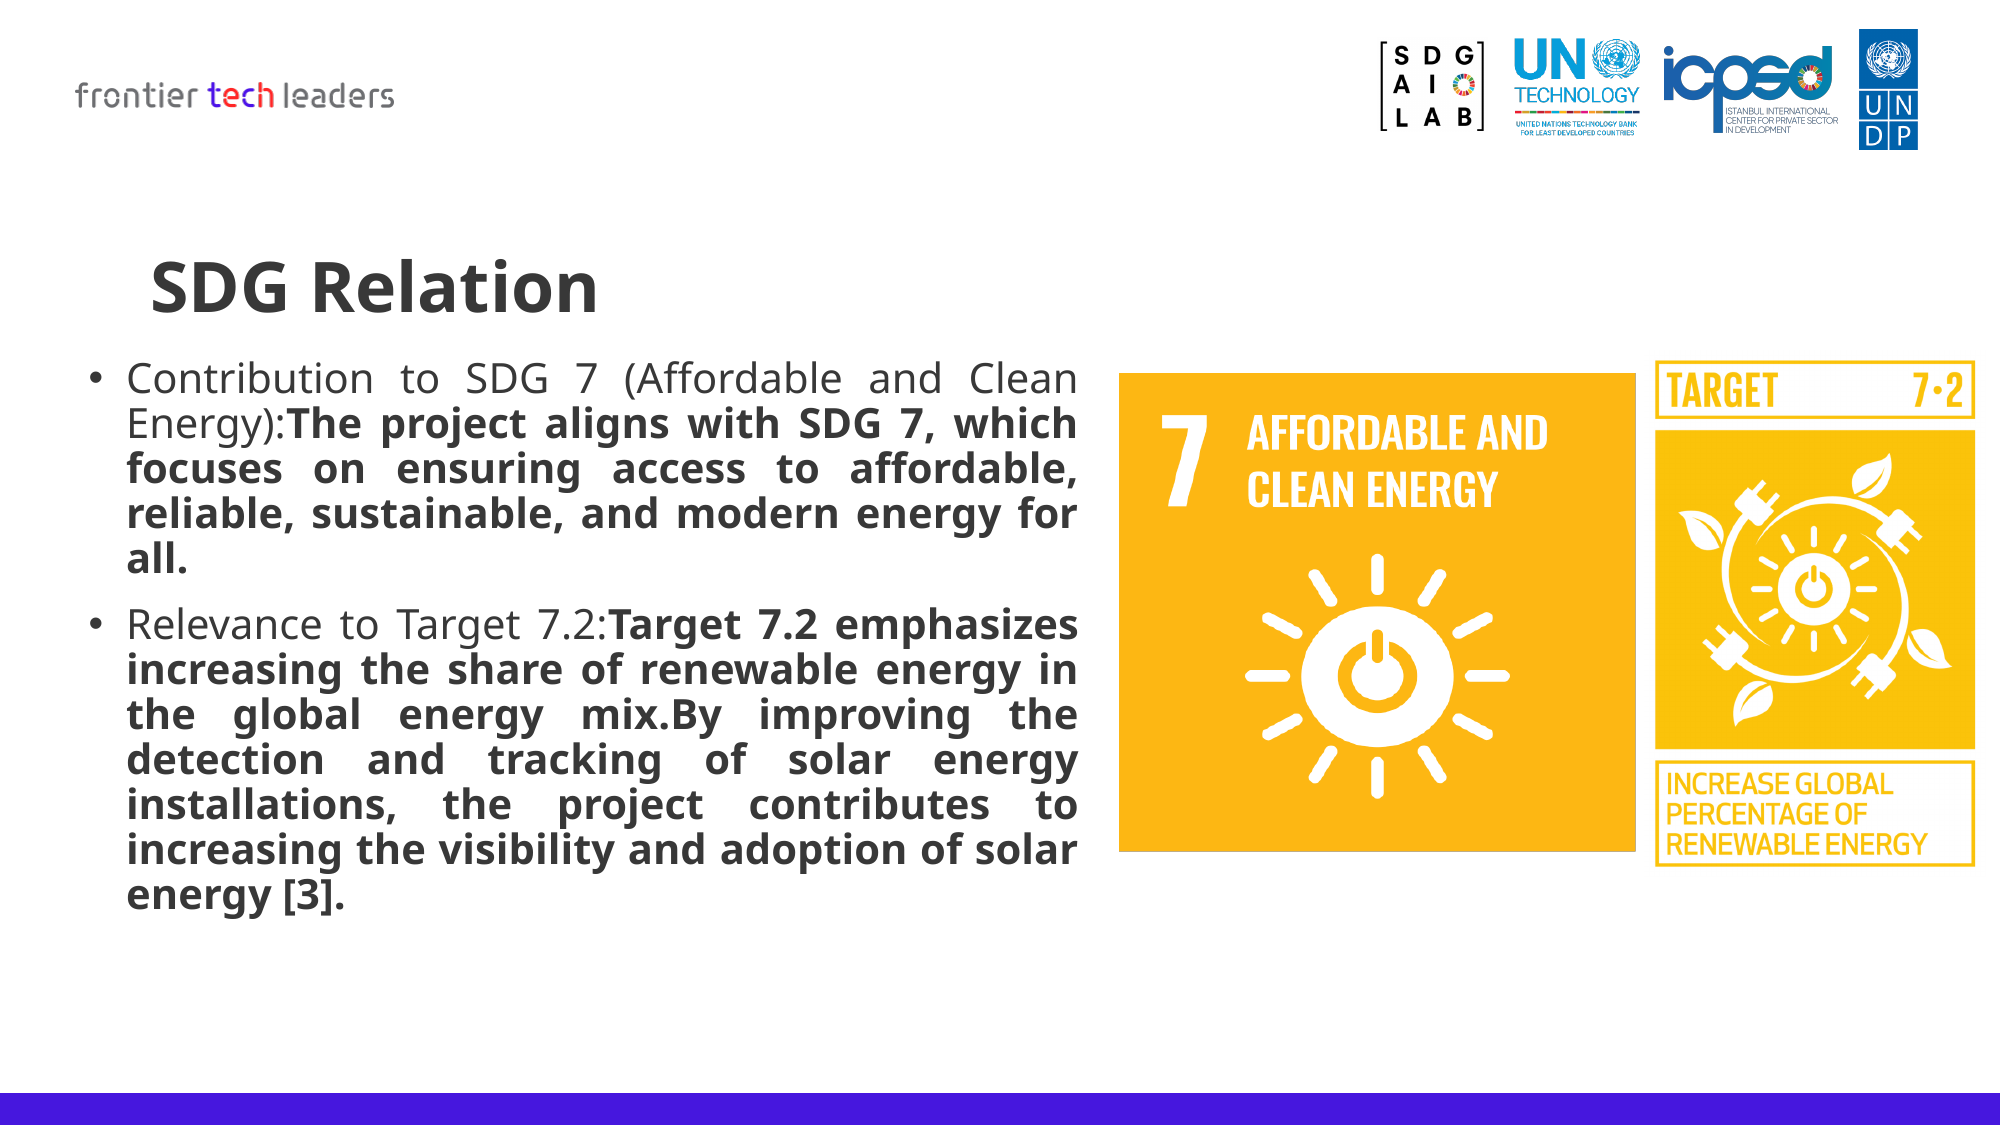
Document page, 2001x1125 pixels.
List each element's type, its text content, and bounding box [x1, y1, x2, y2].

picture [1643, 350, 1986, 877]
picture [1119, 373, 1636, 852]
picture [75, 82, 394, 108]
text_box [1377, 29, 1918, 150]
text_box [0, 1093, 2000, 1125]
text_box Contribution to SDG 7 (Affordable and Clean Energy):The project aligns with SDG 7, which focuses on ensuring access to affordable, reliable, sustainable, and modern energy for all. Relevance to Target 7.2:Target 7.2 emphasizes increasing the share of renewable energy in the global energy mix.By improving the detection and tracking of solar energy installations, the project contributes to increasing the visibility and adoption of solar energy [3]. [81, 562, 1087, 779]
text_box SDG Relation [142, 242, 943, 338]
